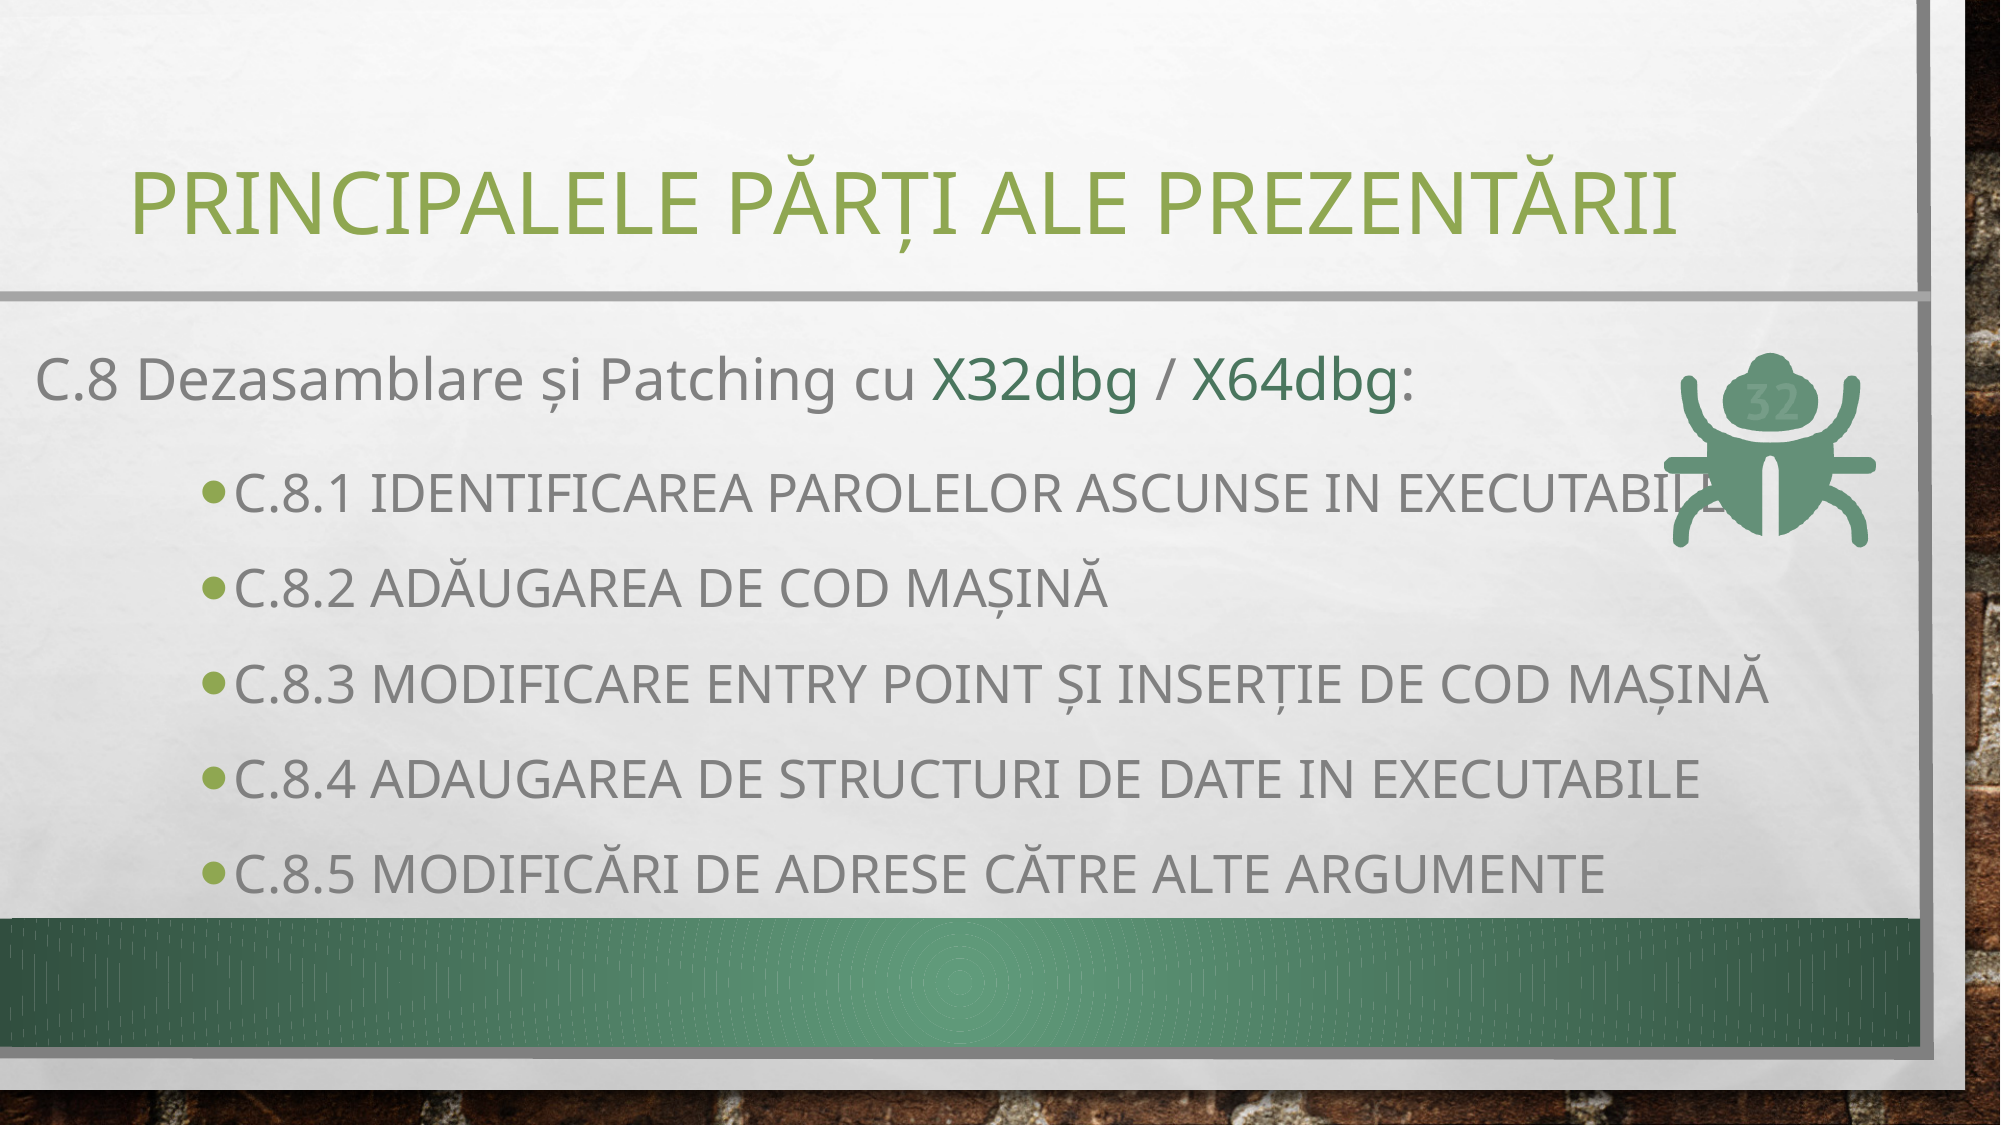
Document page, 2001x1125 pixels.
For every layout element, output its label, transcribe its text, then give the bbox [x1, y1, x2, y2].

picture [0, 0, 2000, 1125]
text_box C.8 Dezasamblare și Patching cu X32dbg / X64dbg: [19, 334, 1432, 420]
picture [1664, 350, 1876, 563]
text_box [0, 291, 1931, 302]
list C.8.1 Identificarea parolelor ascunse in executabile C.8.2 Adăugarea de cod mașină C.8.3 Modificare entry point și inserție de cod mașină C.8.4 Adaugarea de structuri de date in executabile C.8.5 modificări de adrese către alte argumente [184, 434, 1819, 917]
title Principalele părți ale prezentării [112, 112, 1818, 291]
